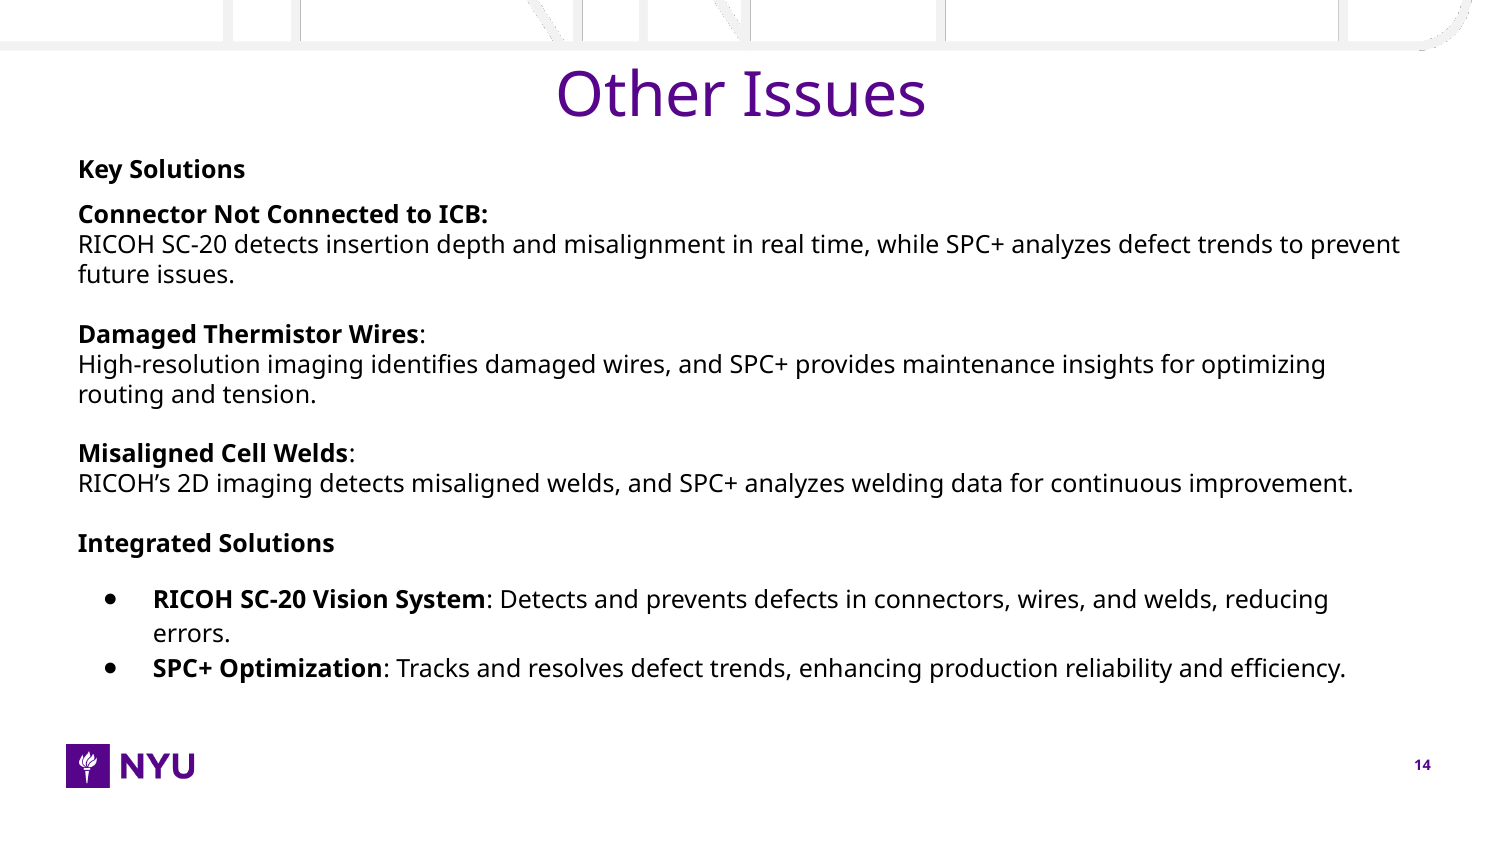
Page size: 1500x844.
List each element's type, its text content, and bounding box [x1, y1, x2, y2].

title Other Issues [51, 50, 1434, 145]
text_box Key Solutions Connector Not Connected to ICB: RICOH SC-20 detects insertion depth and misalignment in real time, while SPC+ analyzes defect trends to prevent future issues. Damaged Thermistor Wires: High-resolution imaging identifies damaged wires, and SPC+ provides maintenance insights for optimizing routing and tension. Misaligned Cell Welds: RICOH’s 2D imaging detects misaligned welds, and SPC+ analyzes welding data for continuous improvement. Integrated Solutions RICOH SC-20 Vision System: Detects and prevents defects in connectors, wires, and welds, reducing errors. SPC+ Optimization: Tracks and resolves defect trends, enhancing production reliability and efficiency. [62, 138, 1422, 752]
picture [66, 752, 195, 788]
picture [0, 0, 1496, 51]
